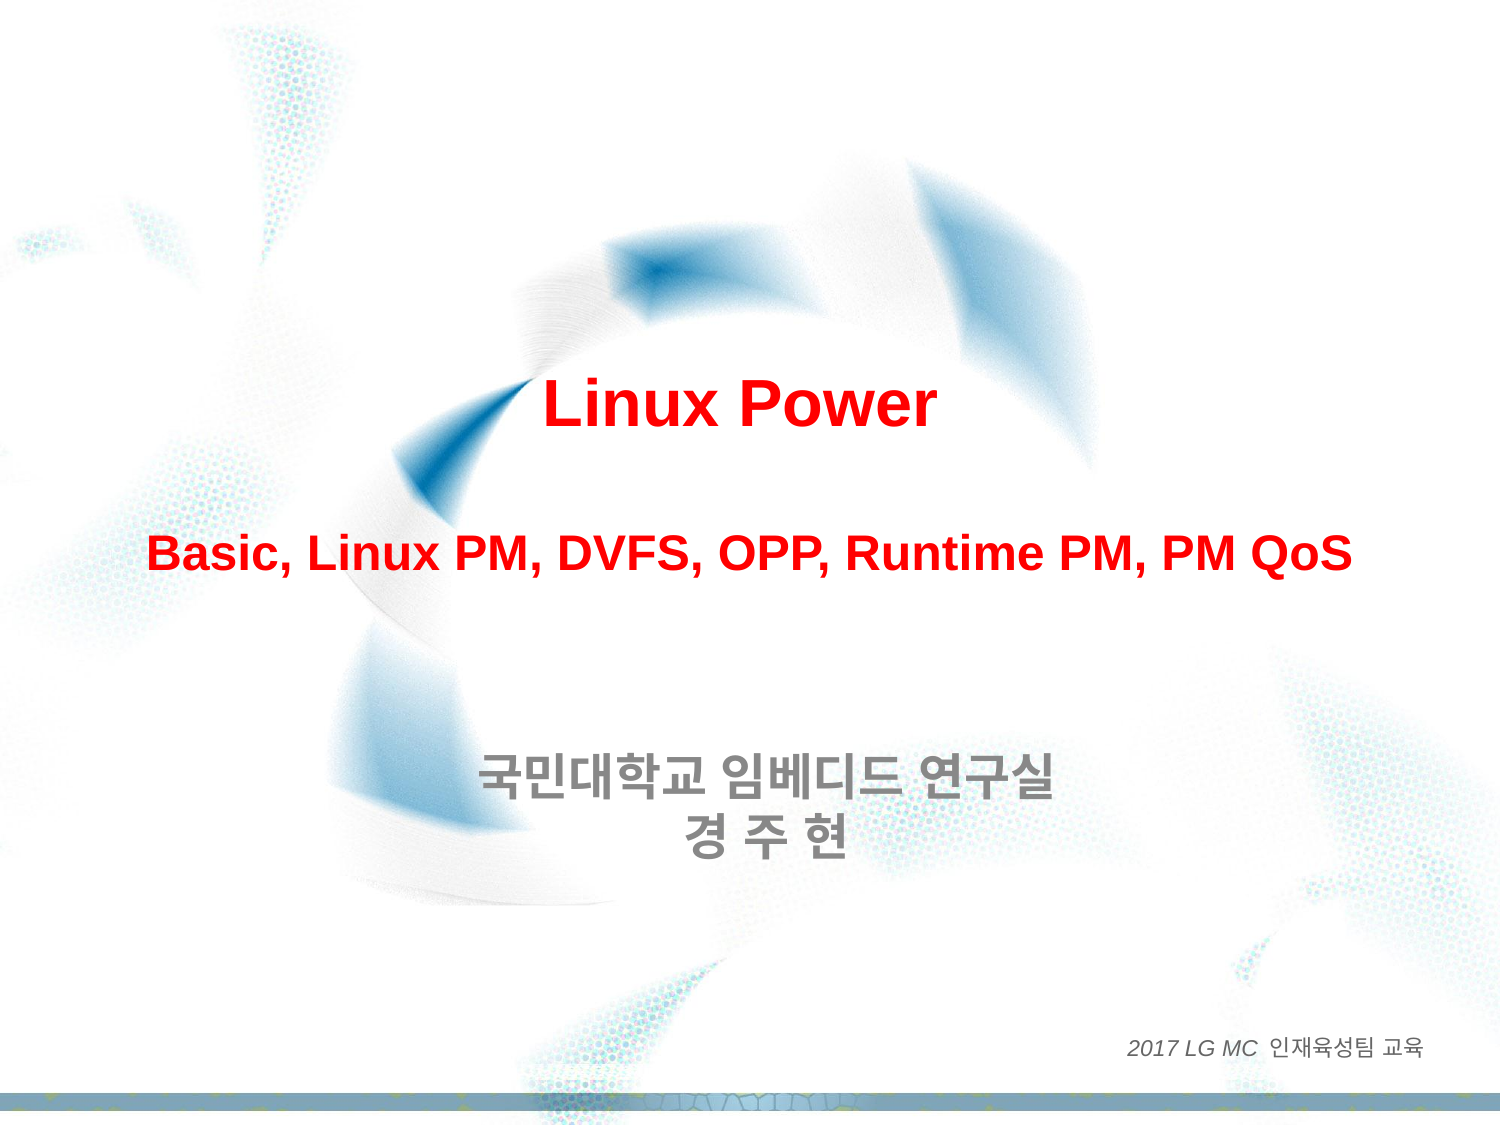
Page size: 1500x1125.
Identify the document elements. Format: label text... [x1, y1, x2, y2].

text_box 2017 LG MC 인재육성팀 교육 [1112, 1001, 1493, 1094]
picture [0, 0, 1500, 1125]
title Linux Power Basic, Linux PM, DVFS, OPP, Runtime PM, PM QoS [112, 349, 1388, 591]
subtitle 국민대학교 임베디드 연구실 경 주 현 [242, 738, 1293, 925]
